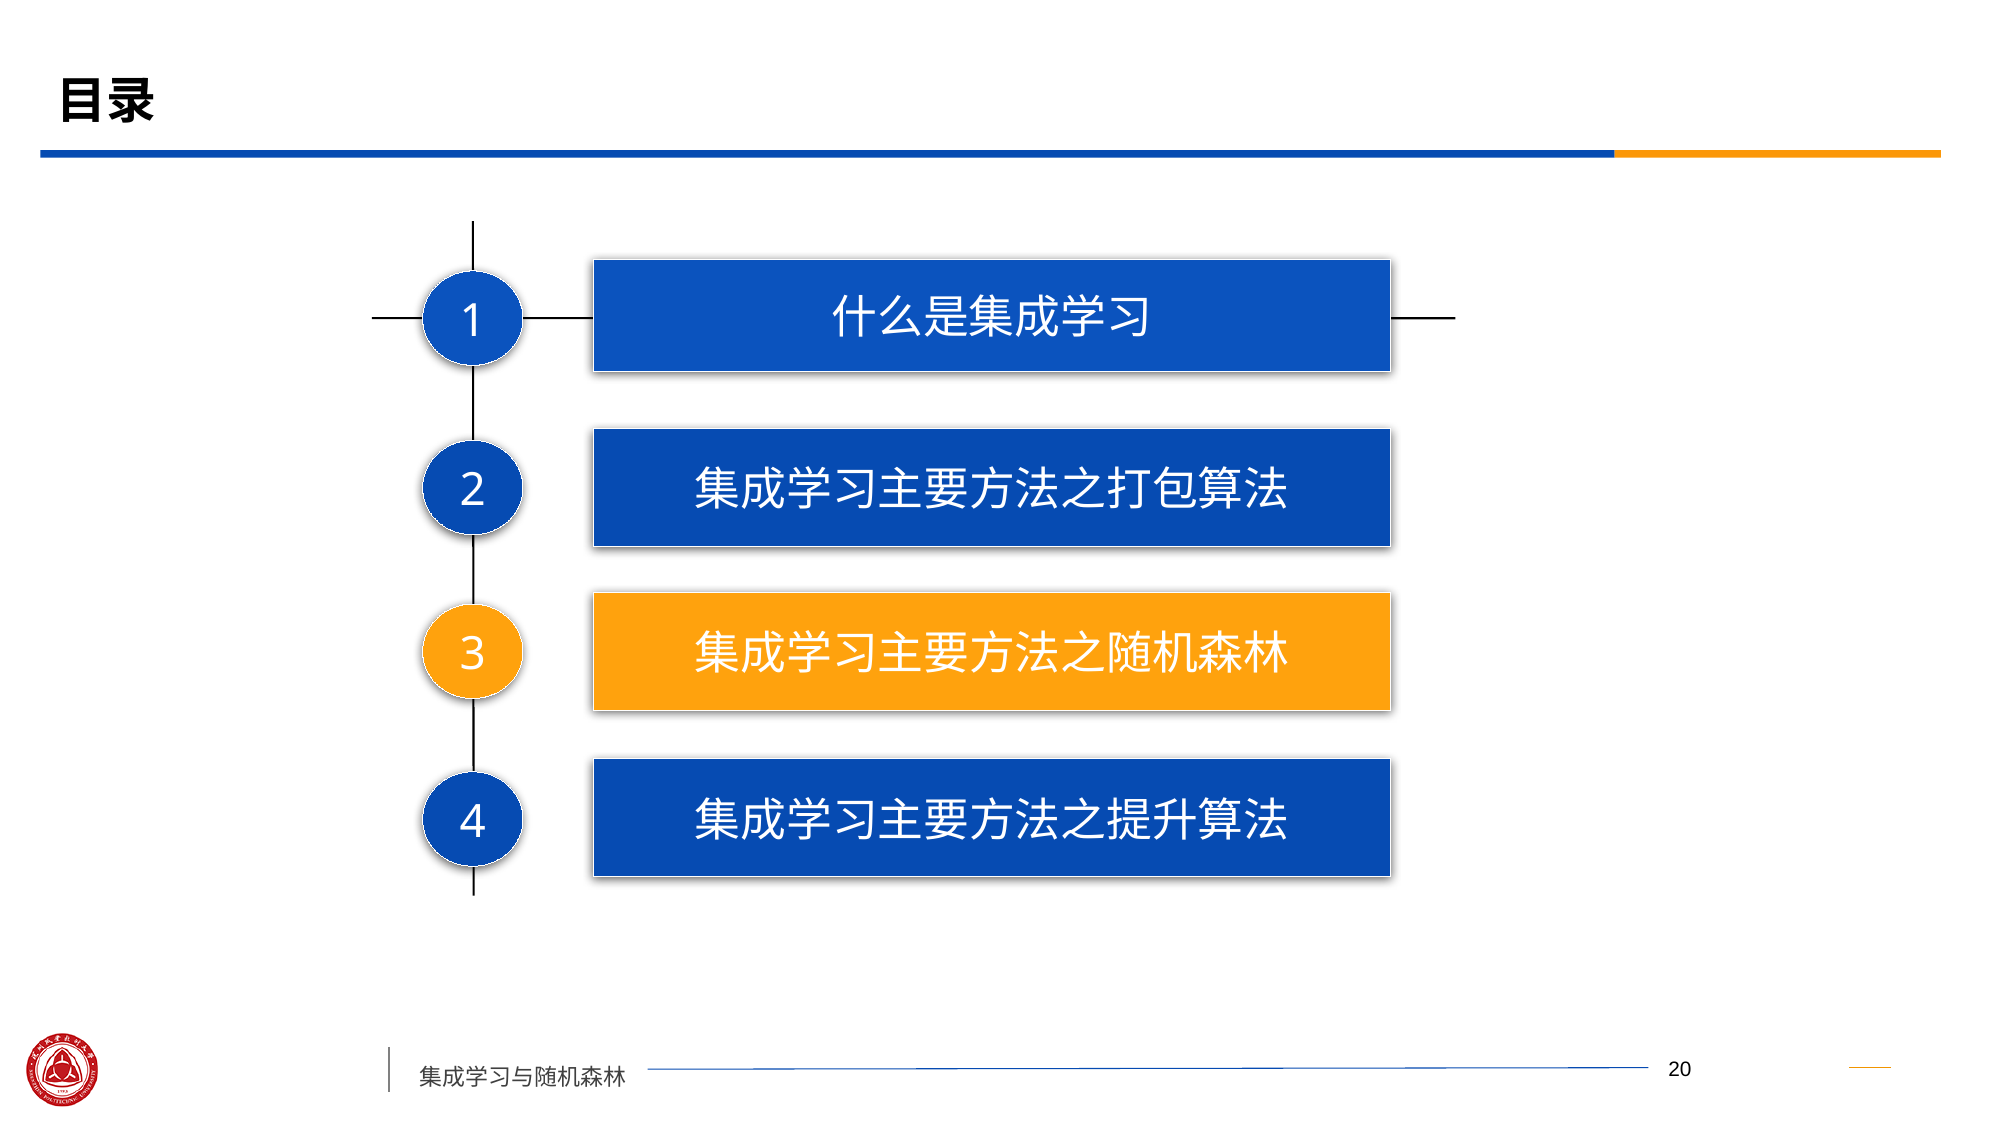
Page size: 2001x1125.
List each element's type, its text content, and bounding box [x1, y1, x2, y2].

text_box 4 [474, 771, 523, 867]
text_box 1 [422, 270, 472, 366]
text_box 集成学习主要方法之随机森林 [593, 592, 1391, 711]
text_box 2 [474, 440, 523, 535]
title 目录 [41, 58, 1842, 146]
text_box 1 [474, 270, 523, 366]
text_box 2 [422, 440, 472, 535]
text_box 3 [422, 604, 472, 699]
text_box 什么是集成学习 [593, 259, 1391, 372]
text_box 集成学习主要方法之打包算法 [593, 428, 1391, 547]
text_box 3 [474, 604, 523, 699]
picture [25, 1032, 367, 1107]
text_box 4 [422, 771, 472, 867]
text_box 集成学习主要方法之提升算法 [593, 758, 1391, 877]
